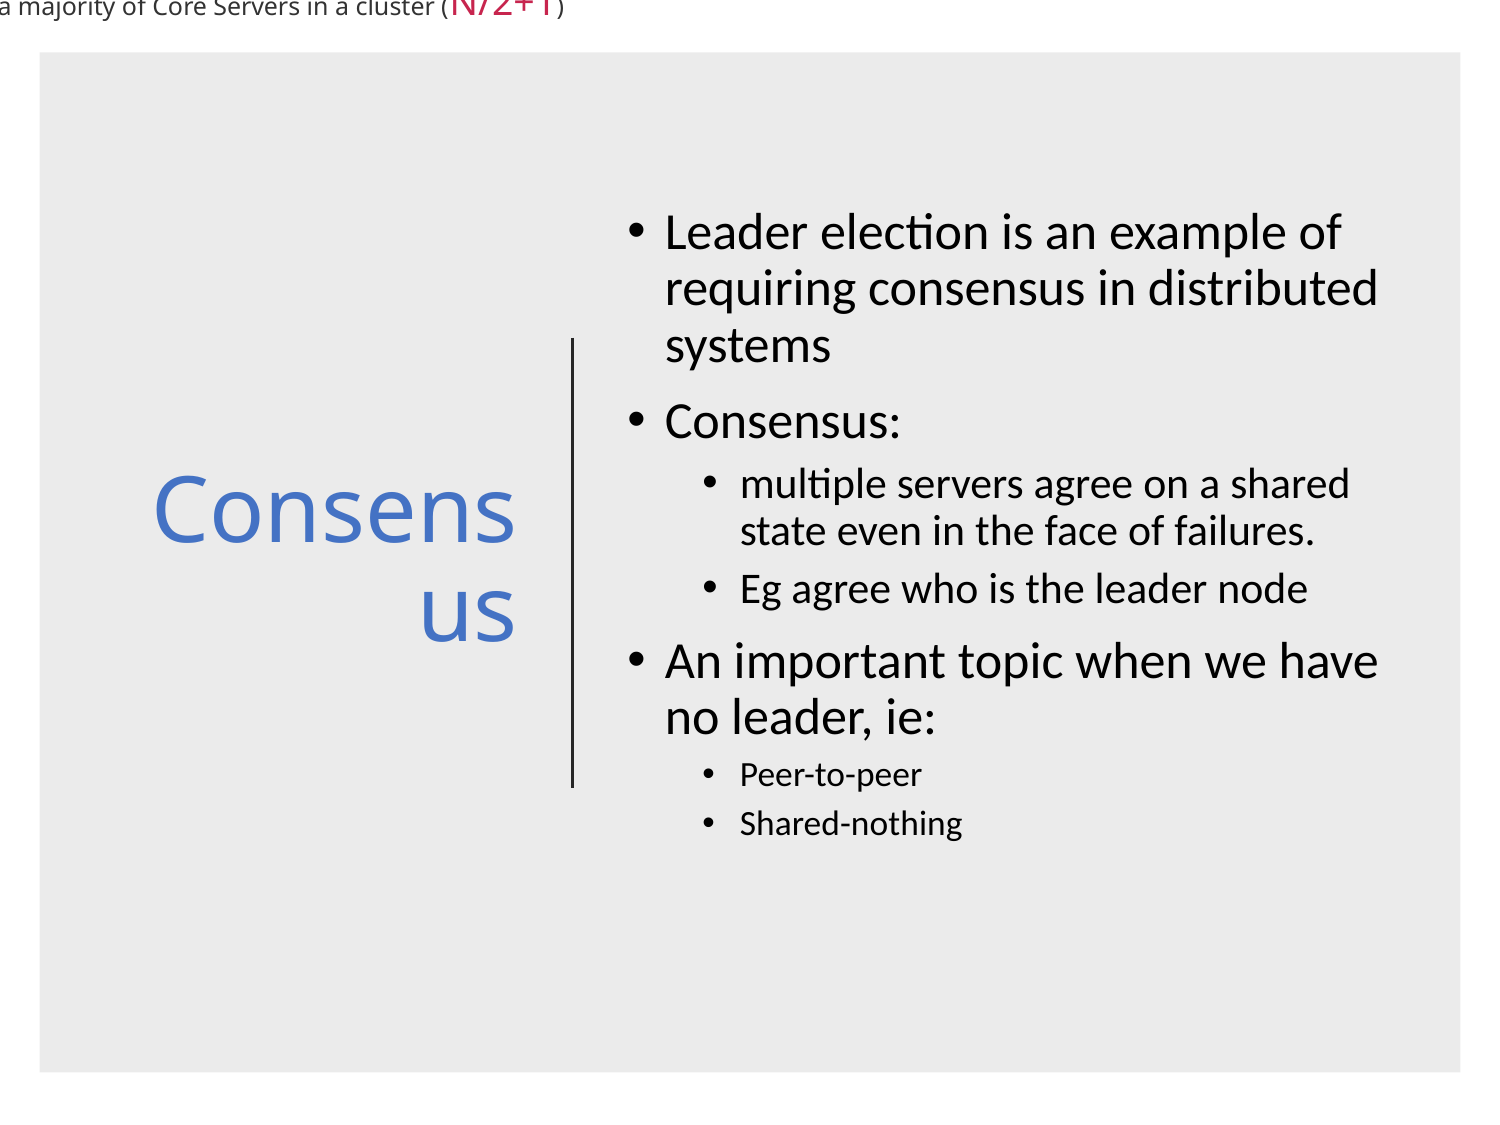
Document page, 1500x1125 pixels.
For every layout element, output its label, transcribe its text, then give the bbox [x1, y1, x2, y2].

list Leader election is an example of requiring consensus in distributed systems Consensus: multiple servers agree on a shared state even in the face of failures. Eg agree who is the leader node An important topic when we have no leader, ie: Peer-to-peer Shared-nothing [612, 158, 1397, 967]
text_box a majority of Core Servers in a cluster (N/2+1) [0, 0, 590, 30]
title Consensus [103, 158, 533, 967]
text_box [38, 51, 1461, 1073]
